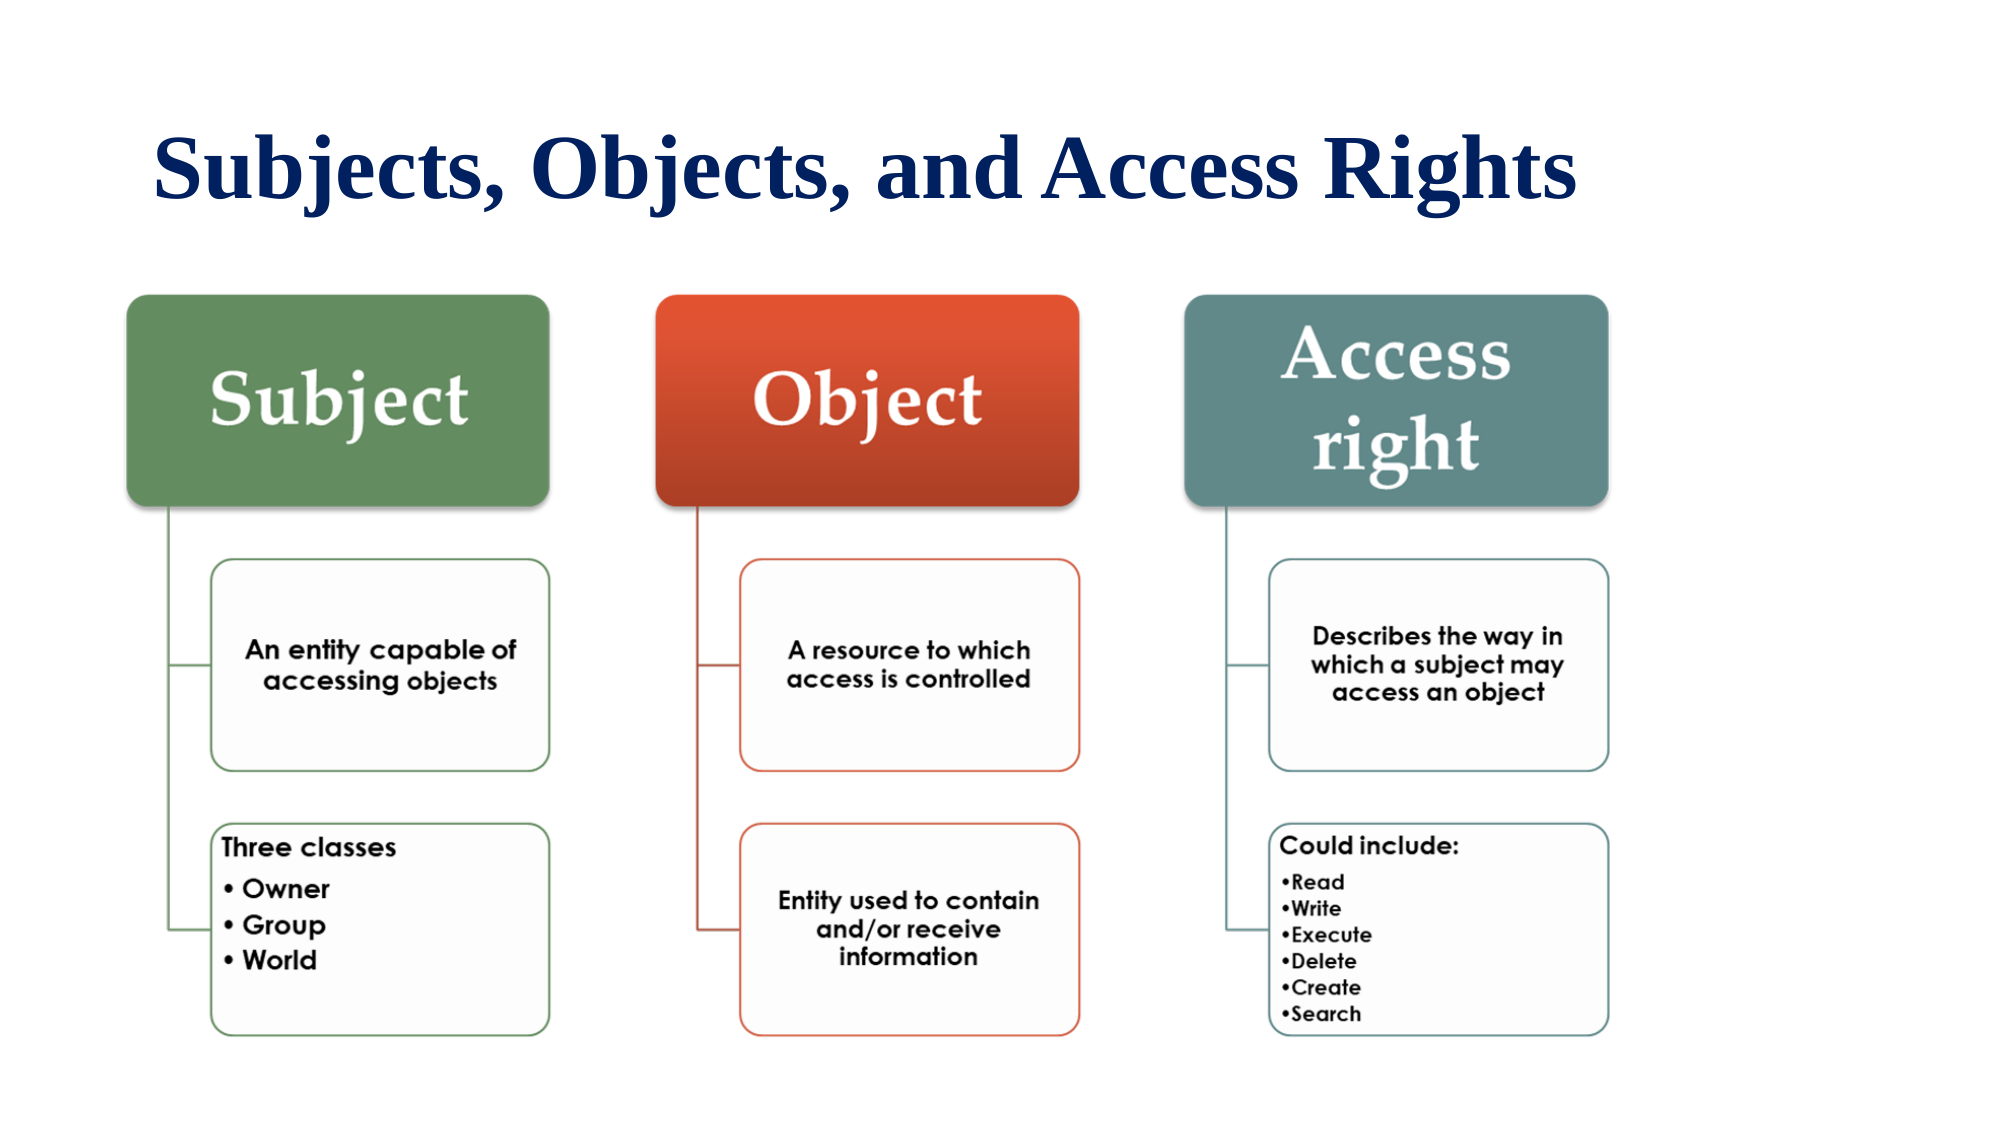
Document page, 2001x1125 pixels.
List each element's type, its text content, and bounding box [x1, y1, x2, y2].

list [119, 231, 1616, 1099]
title Subjects, Objects, and Access Rights [137, 59, 1863, 278]
